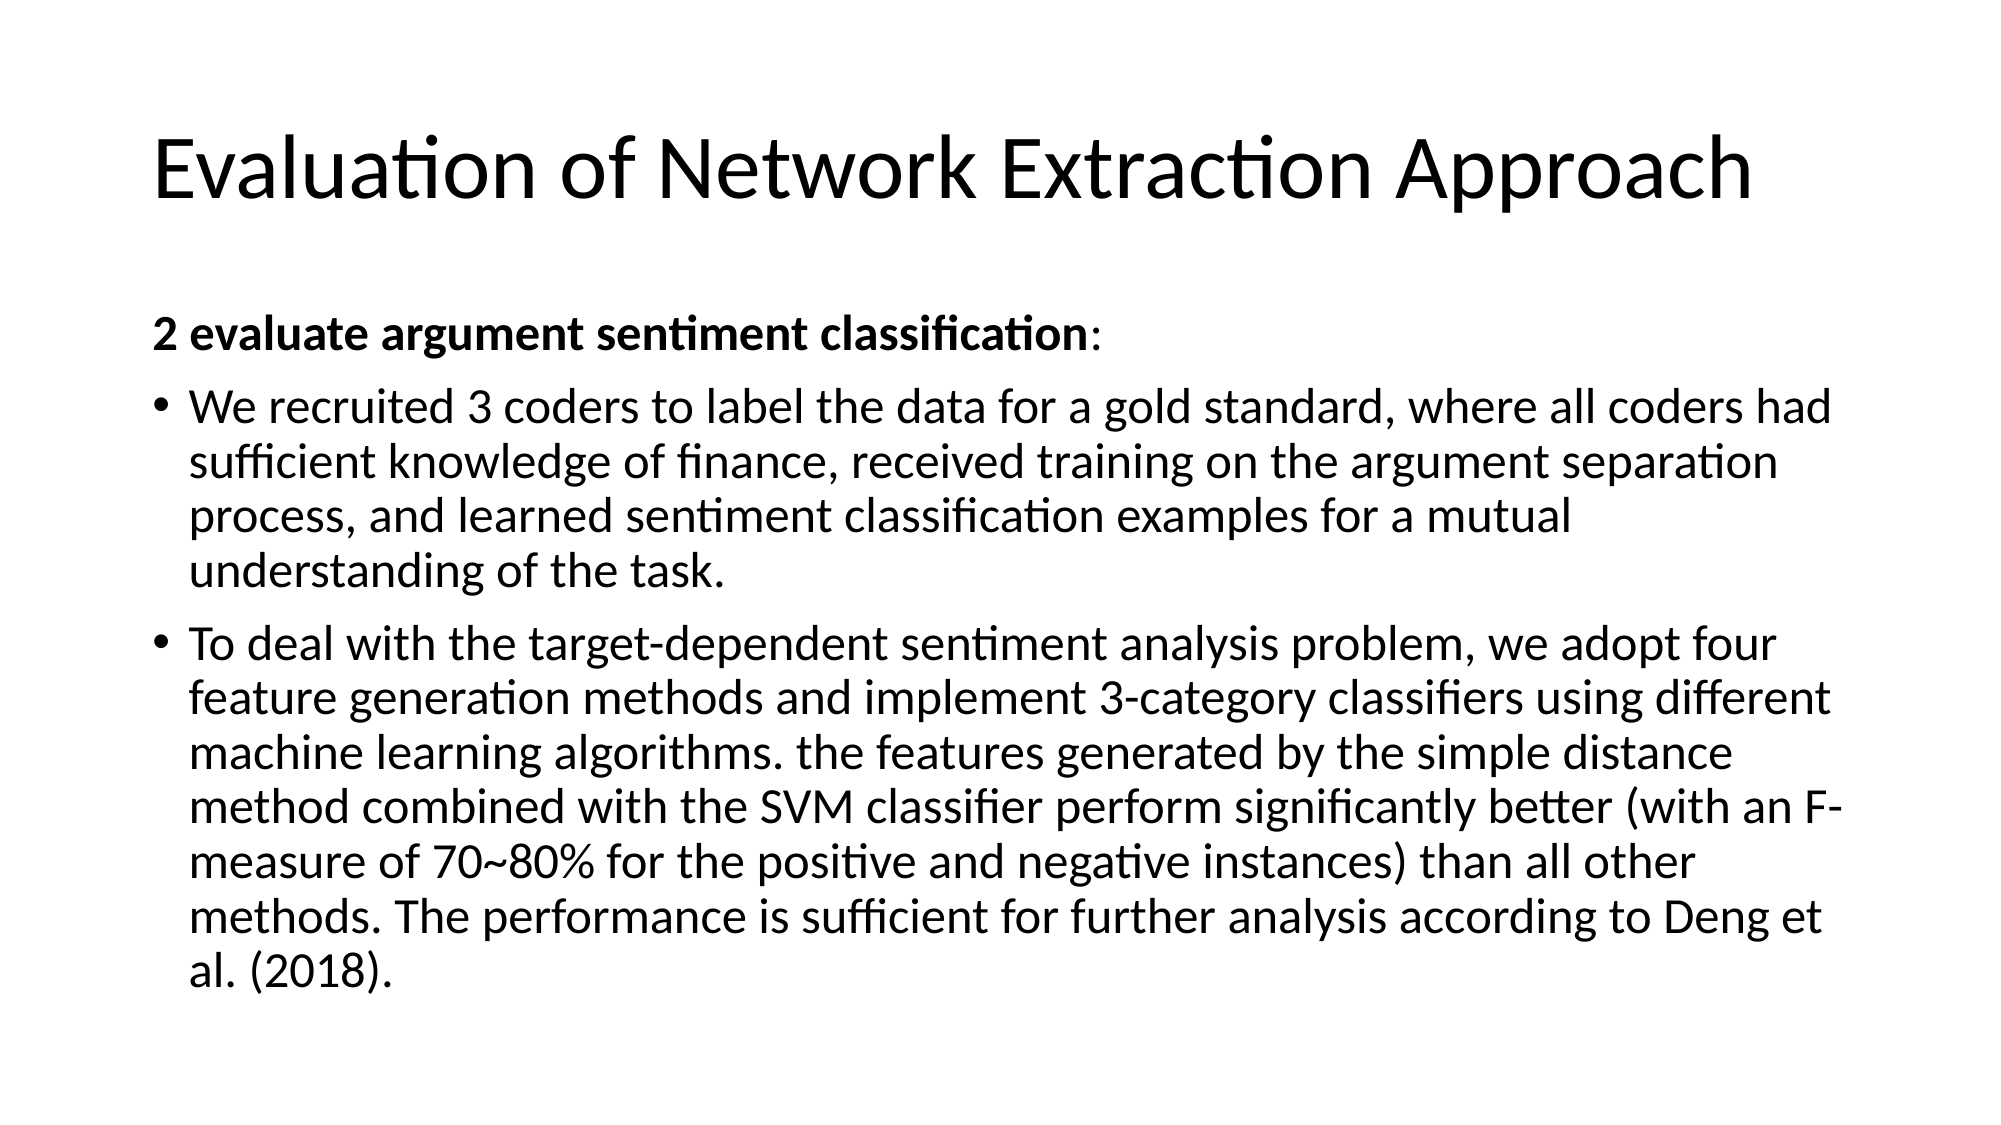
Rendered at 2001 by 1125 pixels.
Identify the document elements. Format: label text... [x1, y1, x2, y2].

list 2 evaluate argument sentiment classification: We recruited 3 coders to label the data for a gold standard, where all coders had sufficient knowledge of finance, received training on the argument separation process, and learned sentiment classification examples for a mutual understanding of the task. To deal with the target-dependent sentiment analysis problem, we adopt four feature generation methods and implement 3-category classifiers using different machine learning algorithms. the features generated by the simple distance method combined with the SVM classifier perform significantly better (with an F-measure of 70~80% for the positive and negative instances) than all other methods. The performance is sufficient for further analysis according to Deng et al. (2018). [137, 299, 1863, 1014]
title Evaluation of Network Extraction Approach [137, 59, 1863, 278]
